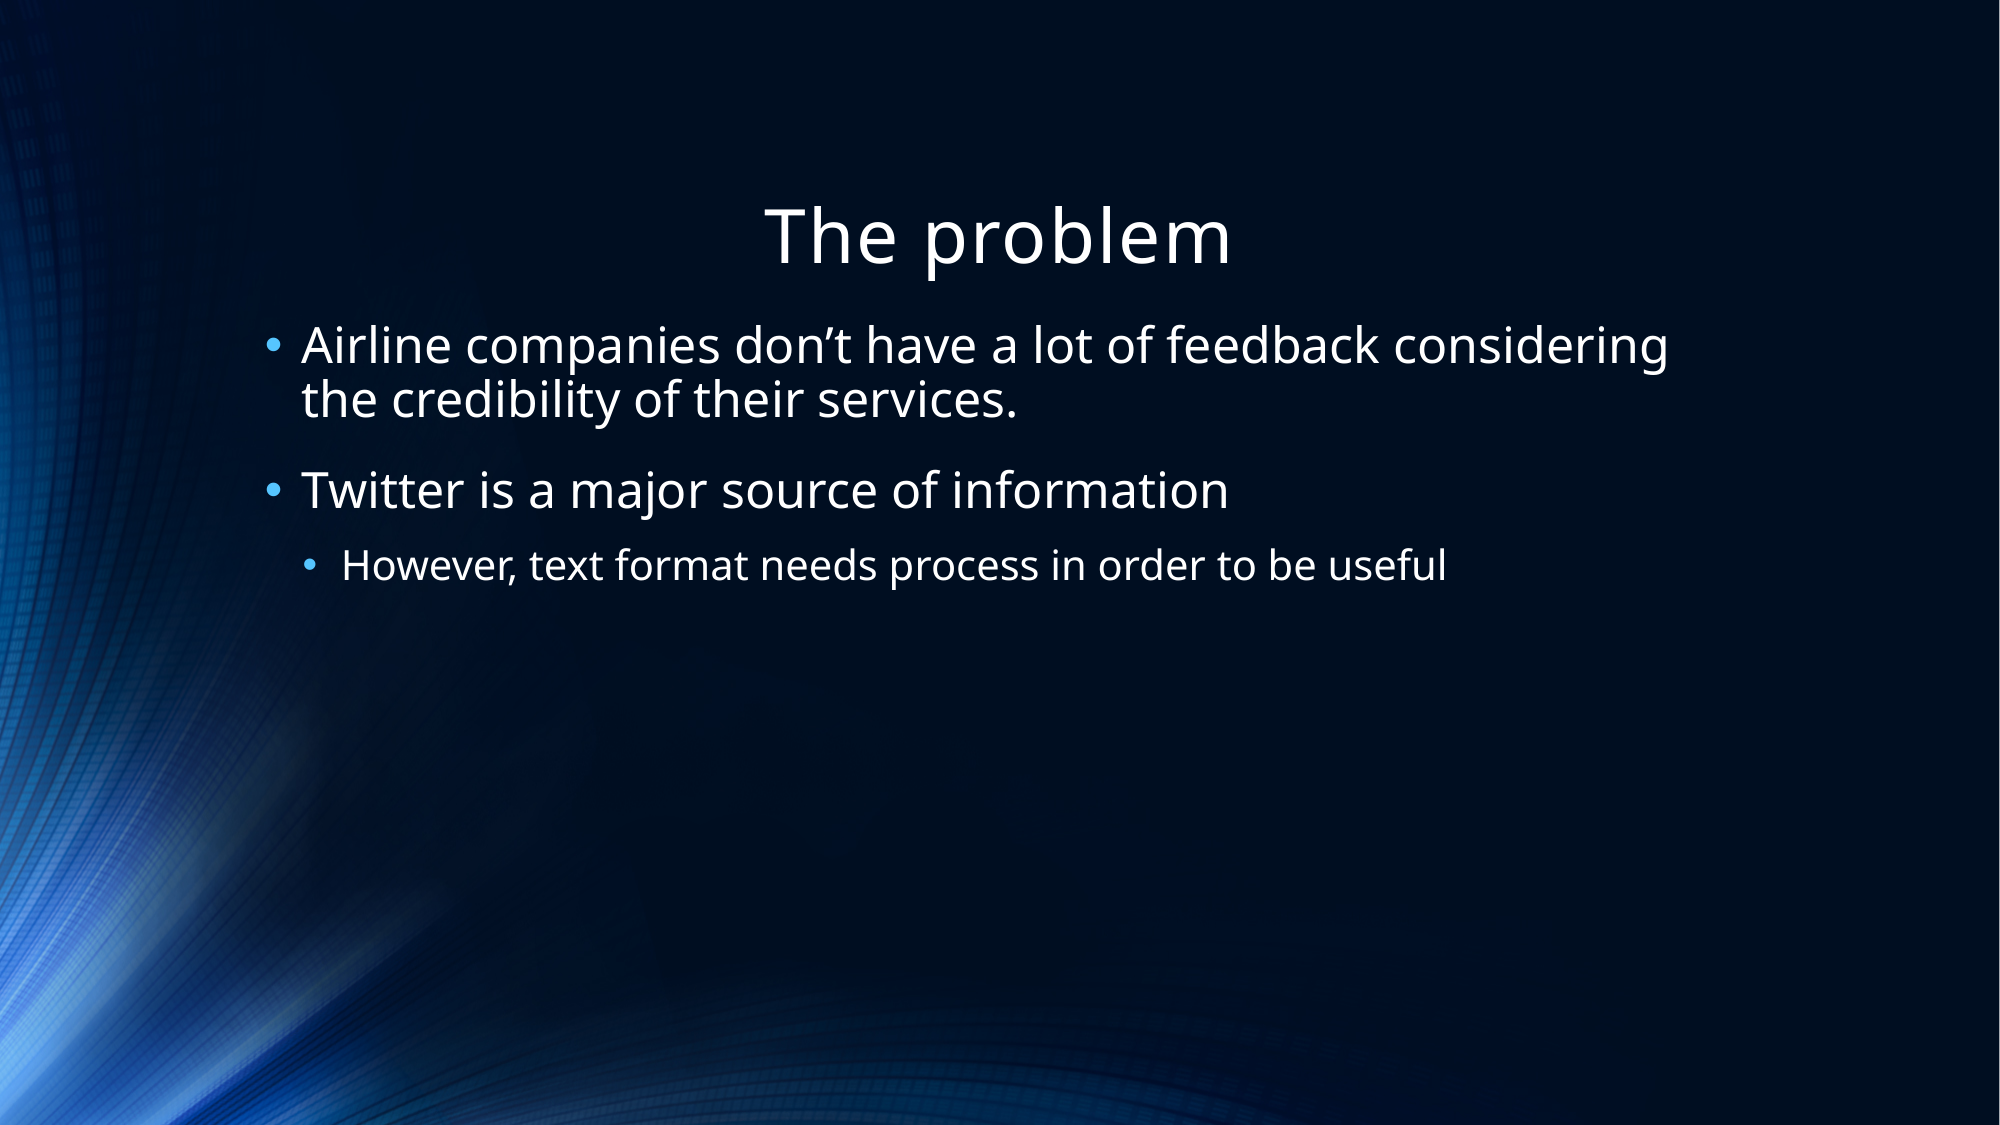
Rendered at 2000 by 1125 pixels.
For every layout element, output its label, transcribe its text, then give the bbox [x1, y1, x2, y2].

list Airline companies don’t have a lot of feedback considering the credibility of their services. Twitter is a major source of information However, text format needs process in order to be useful [249, 312, 1749, 988]
picture [0, 0, 2000, 1125]
title The problem [249, 62, 1750, 288]
